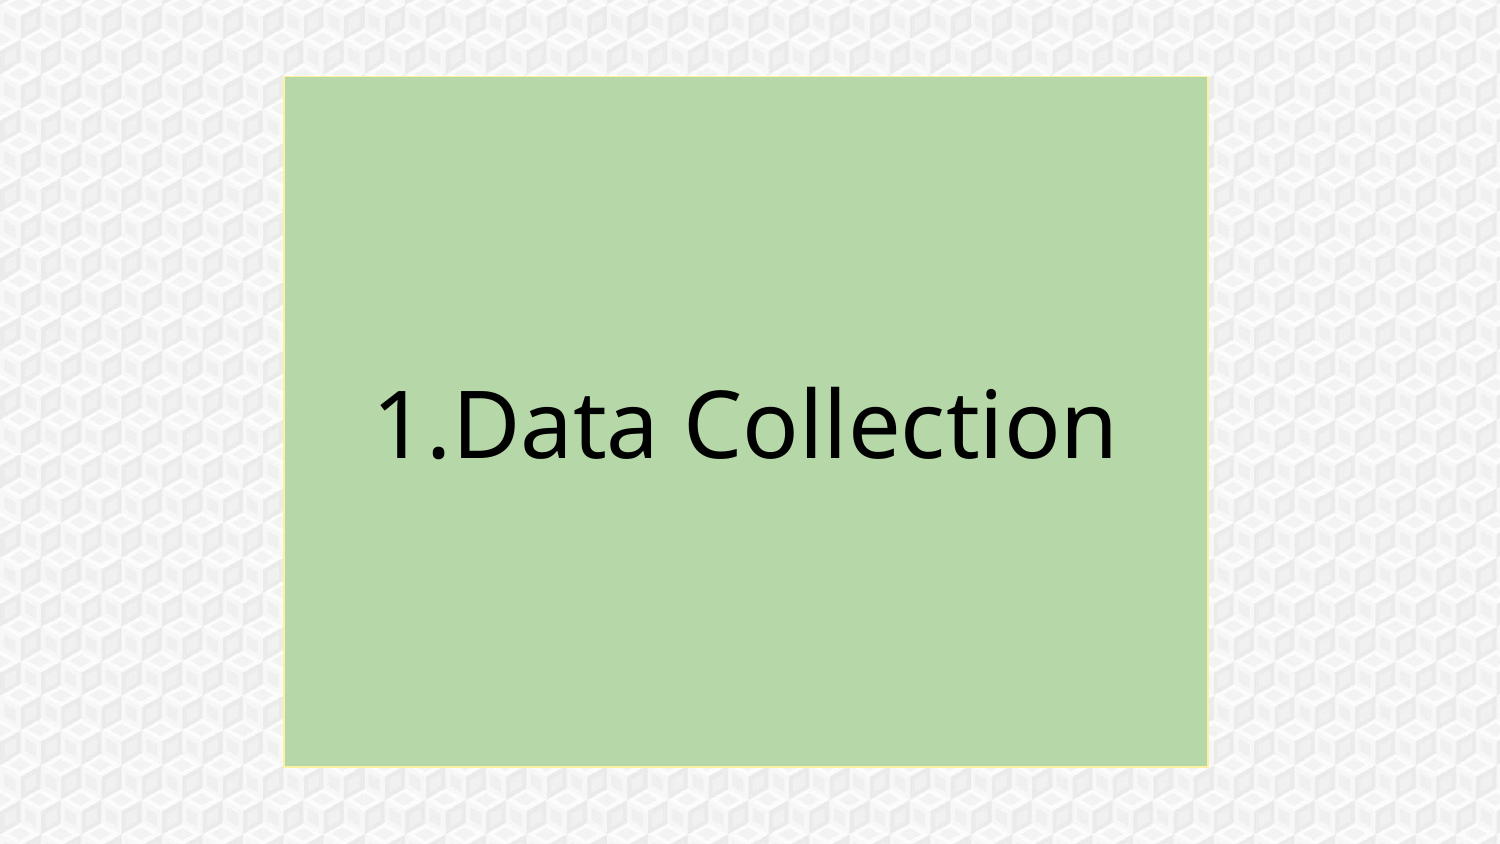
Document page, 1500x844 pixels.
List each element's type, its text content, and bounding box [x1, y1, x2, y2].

text_box [283, 76, 1208, 768]
picture [0, 0, 1500, 844]
title Data Collection [357, 351, 1135, 492]
